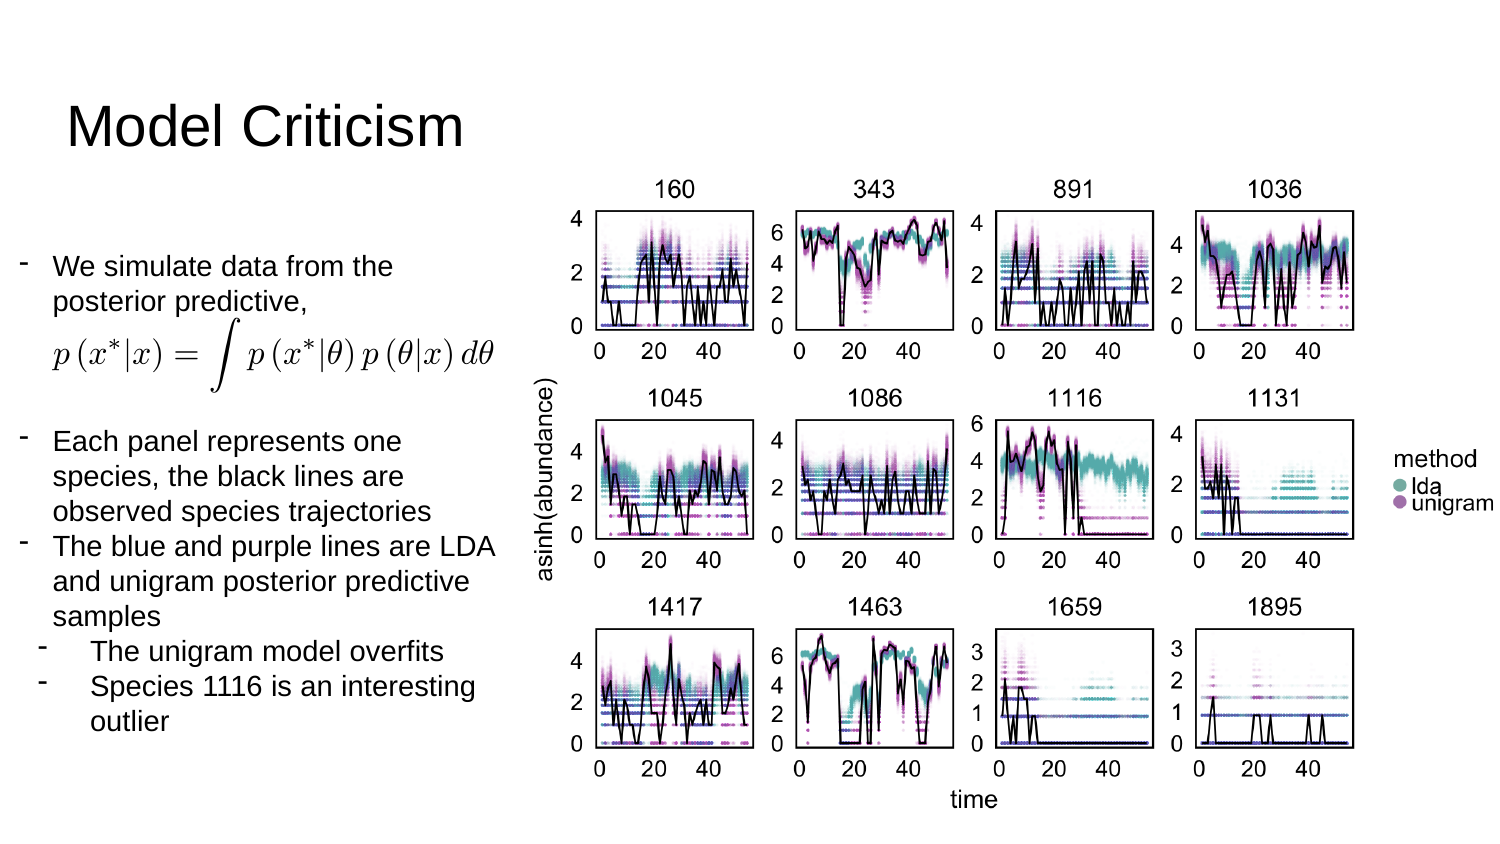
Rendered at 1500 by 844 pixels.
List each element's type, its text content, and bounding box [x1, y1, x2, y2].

picture [528, 172, 1500, 813]
title Model Criticism [51, 72, 1449, 167]
text_box We simulate data from the posterior predictive, Each panel represents one species, the black lines are observed species trajectories The blue and purple lines are LDA and unigram posterior predictive samples The unigram model overfits Species 1116 is an interesting outlier [0, 232, 523, 752]
picture [50, 316, 495, 394]
